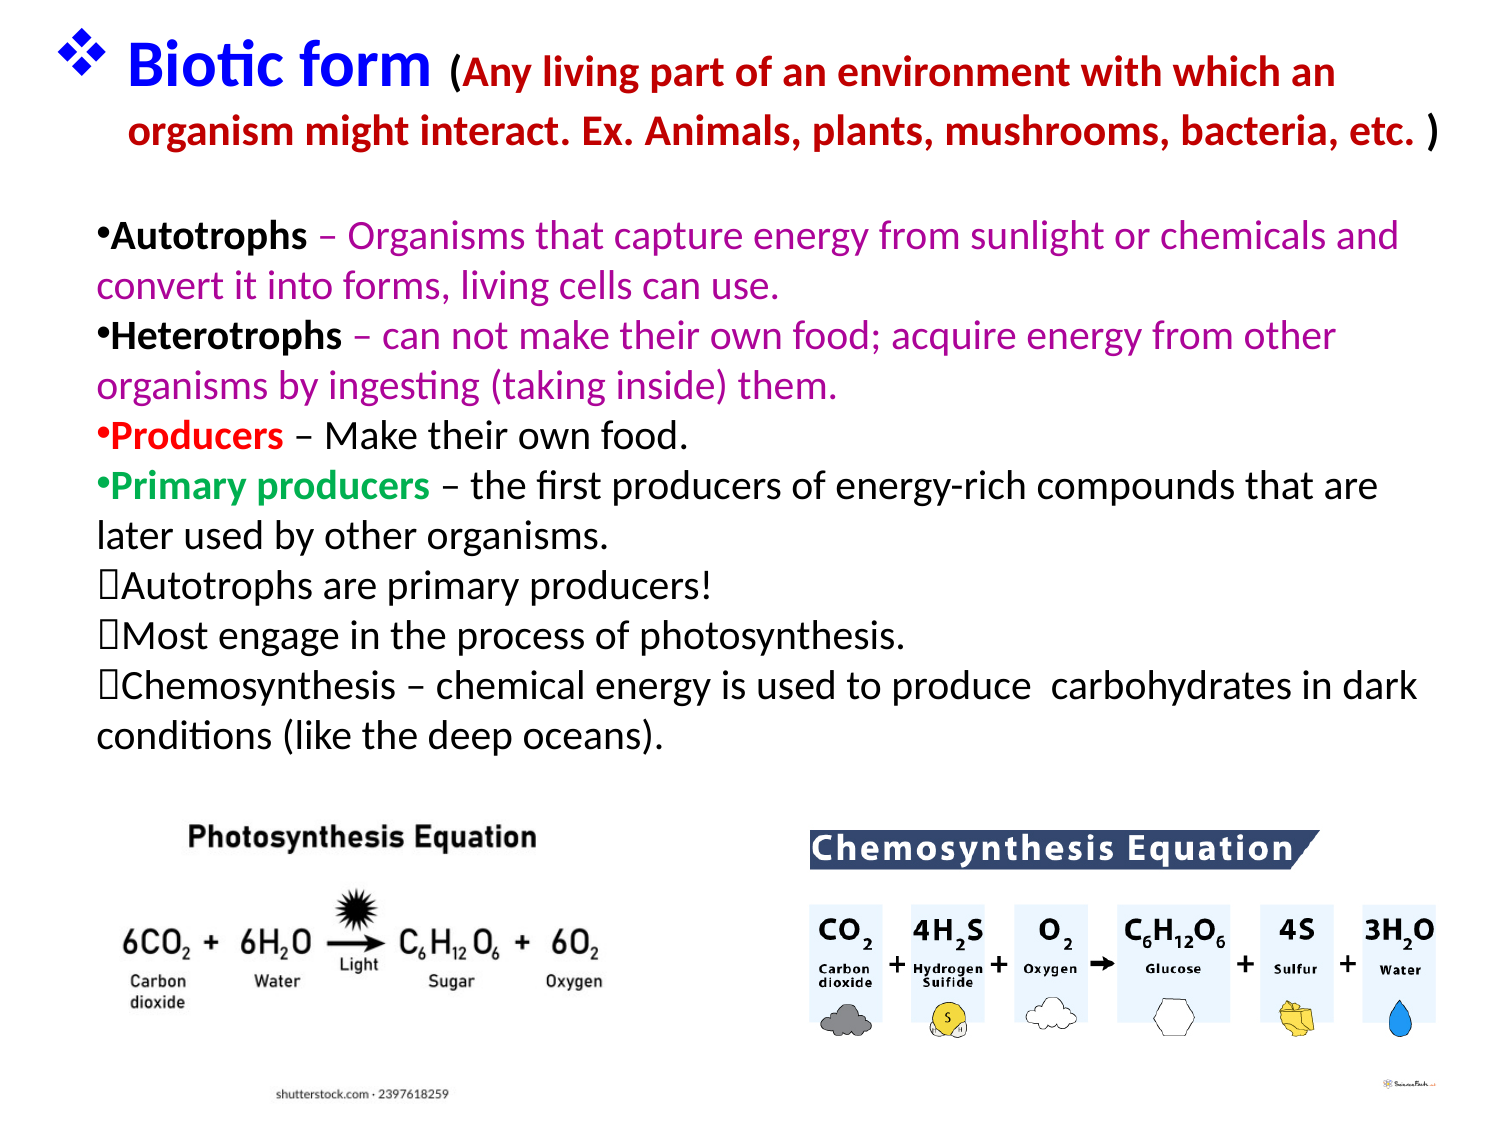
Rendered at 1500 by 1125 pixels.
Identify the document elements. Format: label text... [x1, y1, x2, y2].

picture [74, 793, 651, 1104]
list Autotrophs – Organisms that capture energy from sunlight or chemicals and convert it into forms, living cells can use. Heterotrophs – can not make their own food; acquire energy from other organisms by ingesting (taking inside) them. Producers – Make their own food. Primary producers – the first producers of energy-rich compounds that are later used by other organisms. Autotrophs are primary producers! Most engage in the process of photosynthesis. Chemosynthesis – chemical energy is used to produce carbohydrates in dark conditions (like the deep oceans). [24, 200, 1475, 853]
title Biotic form (Any living part of an environment with which an organism might interact. Ex. Animals, plants, mushrooms, bacteria, etc. ) [37, 24, 1475, 150]
picture [799, 817, 1445, 1104]
